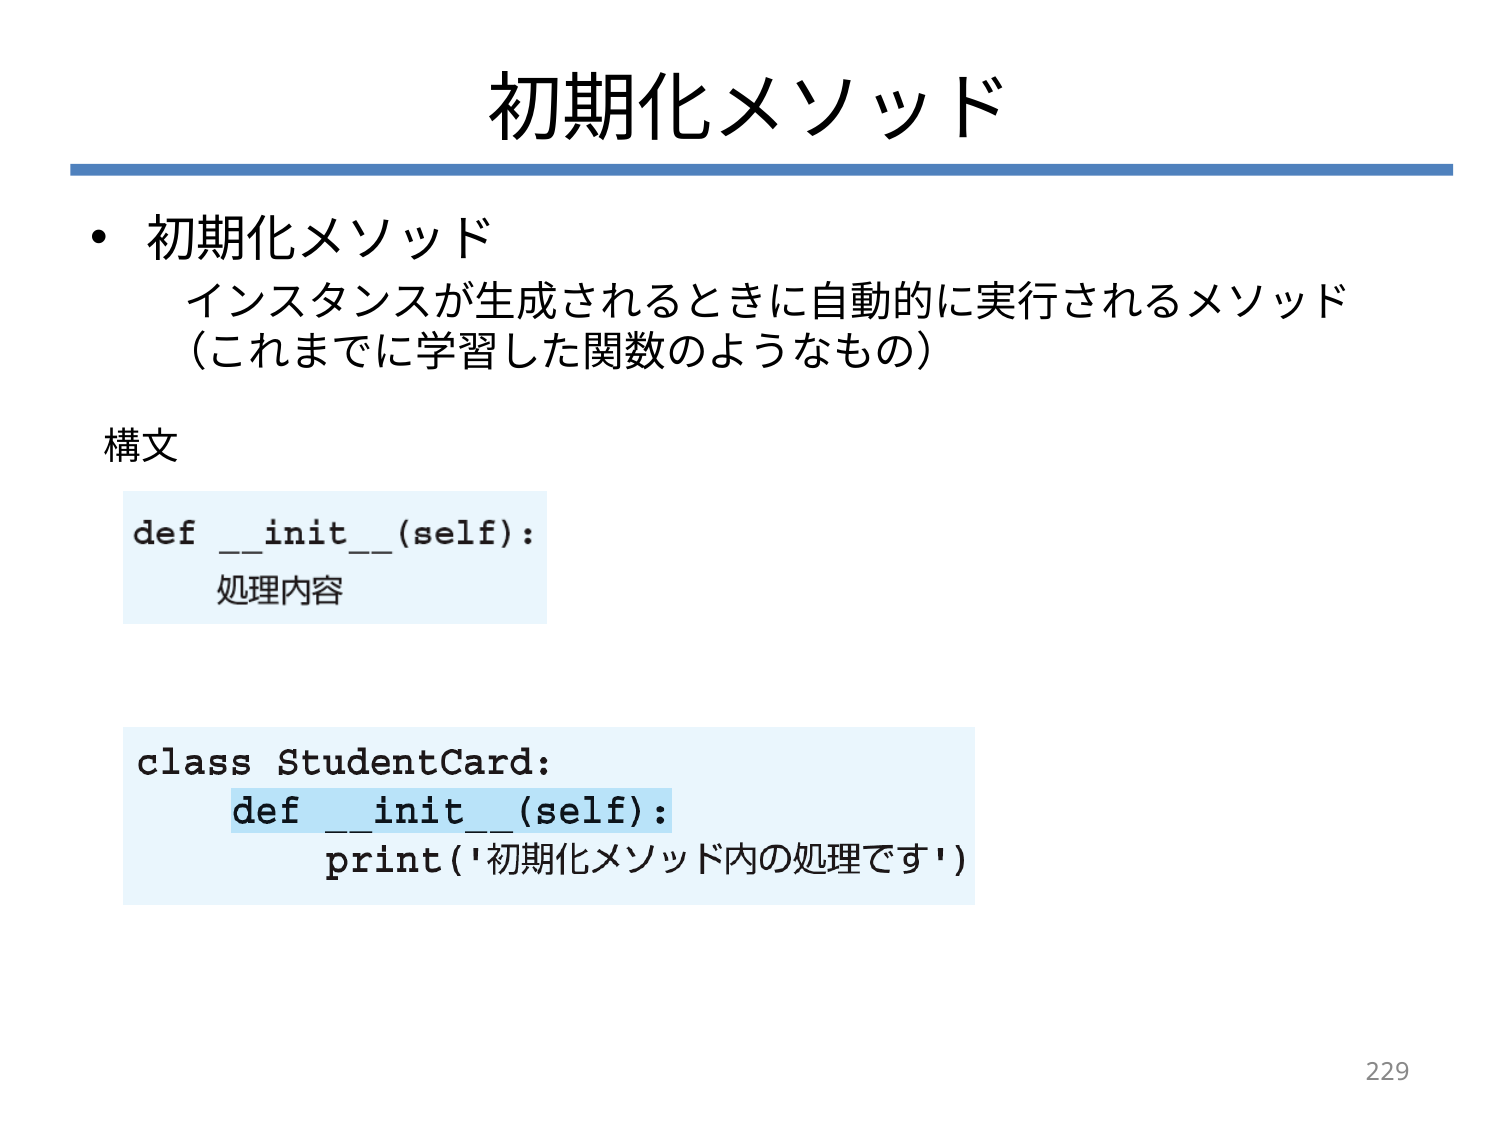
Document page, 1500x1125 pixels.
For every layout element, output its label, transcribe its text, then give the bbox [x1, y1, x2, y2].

picture [123, 491, 547, 624]
title 初期化メソッド [75, 45, 1425, 164]
list 初期化メソッド インスタンスが生成されるときに自動的に実行されるメソッド （これまでに学習した関数のようなもの） [75, 199, 1425, 1020]
picture [123, 727, 975, 906]
slide_number 229 [1074, 1042, 1425, 1103]
text_box 構文 [89, 414, 194, 475]
